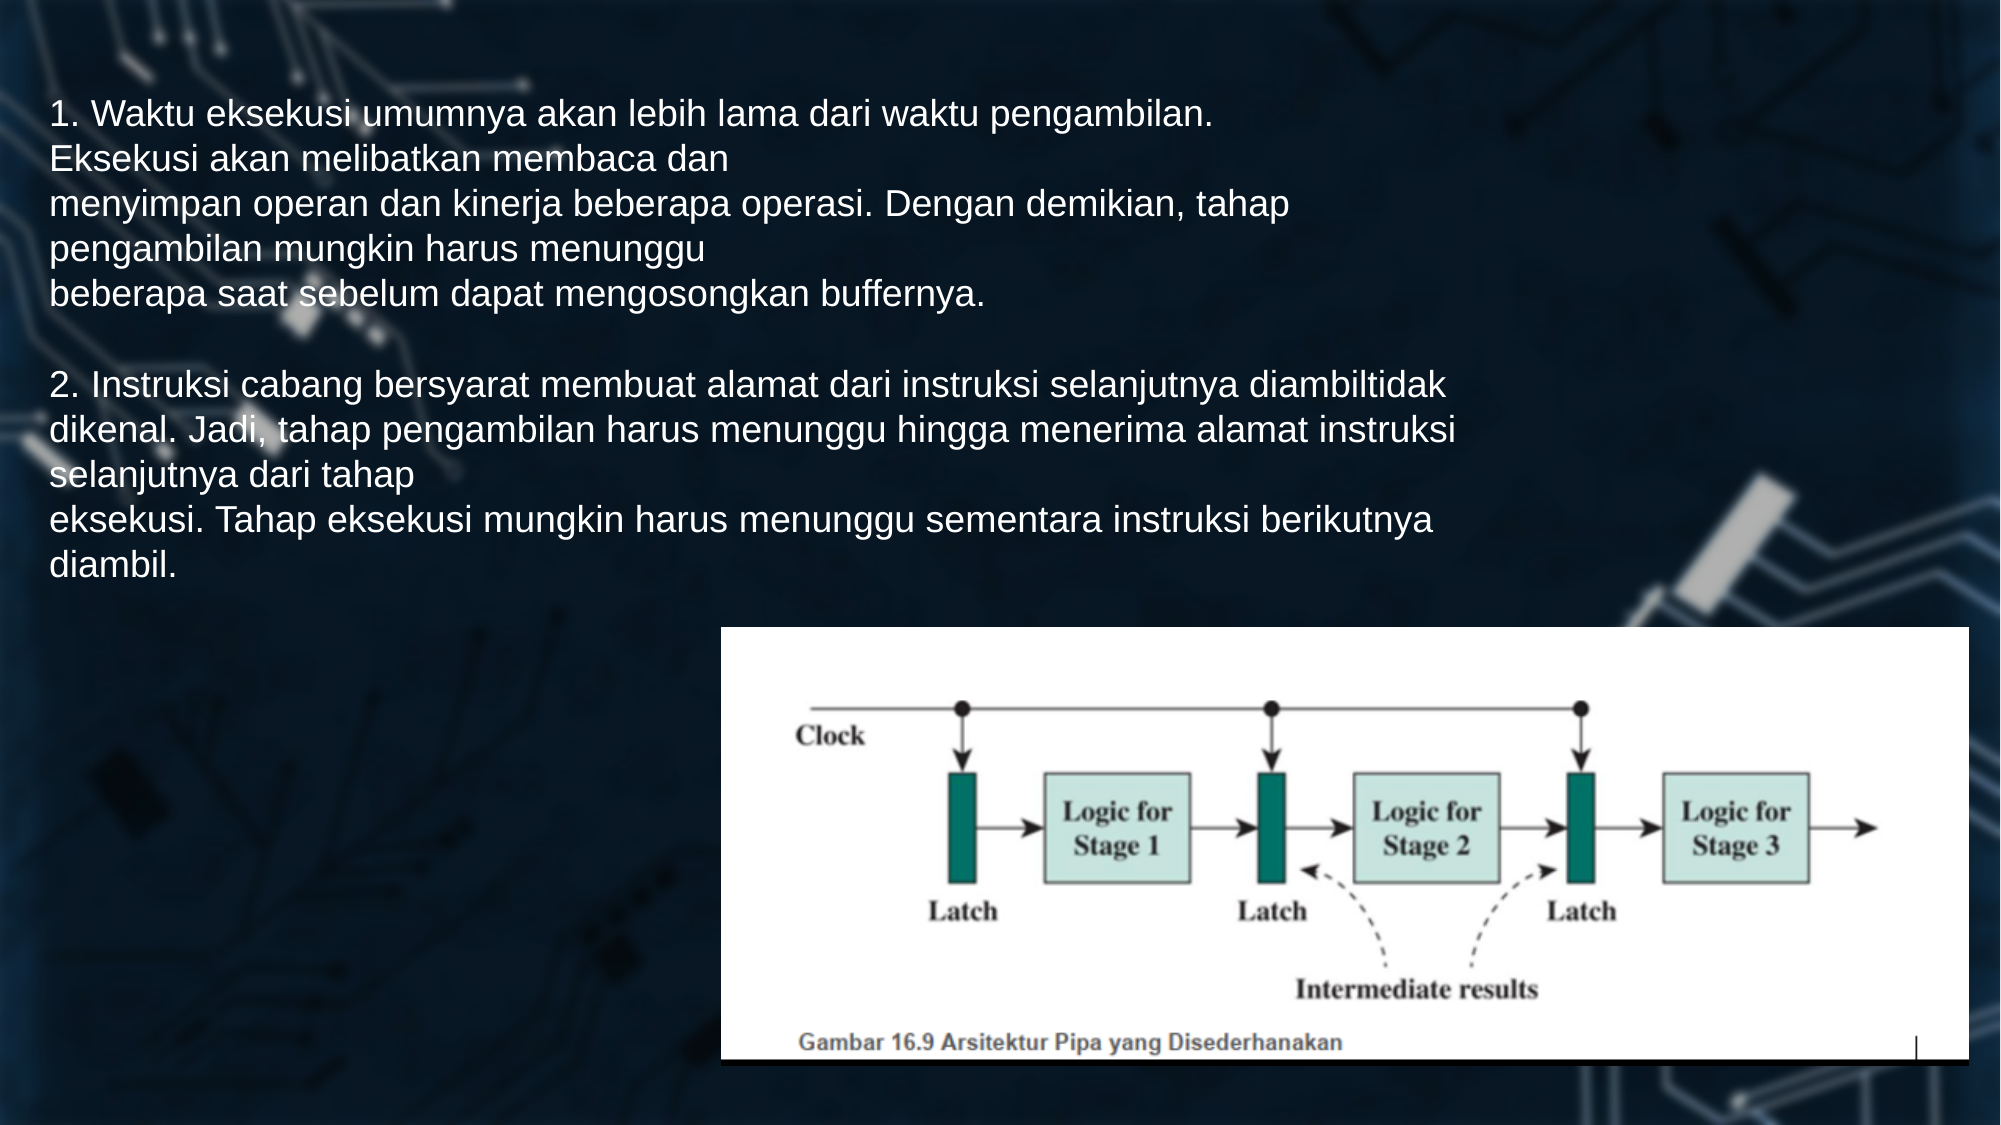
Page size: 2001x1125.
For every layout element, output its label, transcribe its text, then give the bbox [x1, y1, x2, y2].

text_box 2. Instruksi cabang bersyarat membuat alamat dari instruksi selanjutnya diambiltidak dikenal. Jadi, tahap pengambilan harus menunggu hingga menerima alamat instruksi selanjutnya dari tahap eksekusi. Tahap eksekusi mungkin harus menunggu sementara instruksi berikutnya diambil. [34, 353, 1556, 593]
text_box 1. Waktu eksekusi umumnya akan lebih lama dari waktu pengambilan. Eksekusi akan melibatkan membaca dan menyimpan operan dan kinerja beberapa operasi. Dengan demikian, tahap pengambilan mungkin harus menunggu beberapa saat sebelum dapat mengosongkan buffernya. [34, 81, 1365, 322]
picture [0, 0, 2001, 1125]
